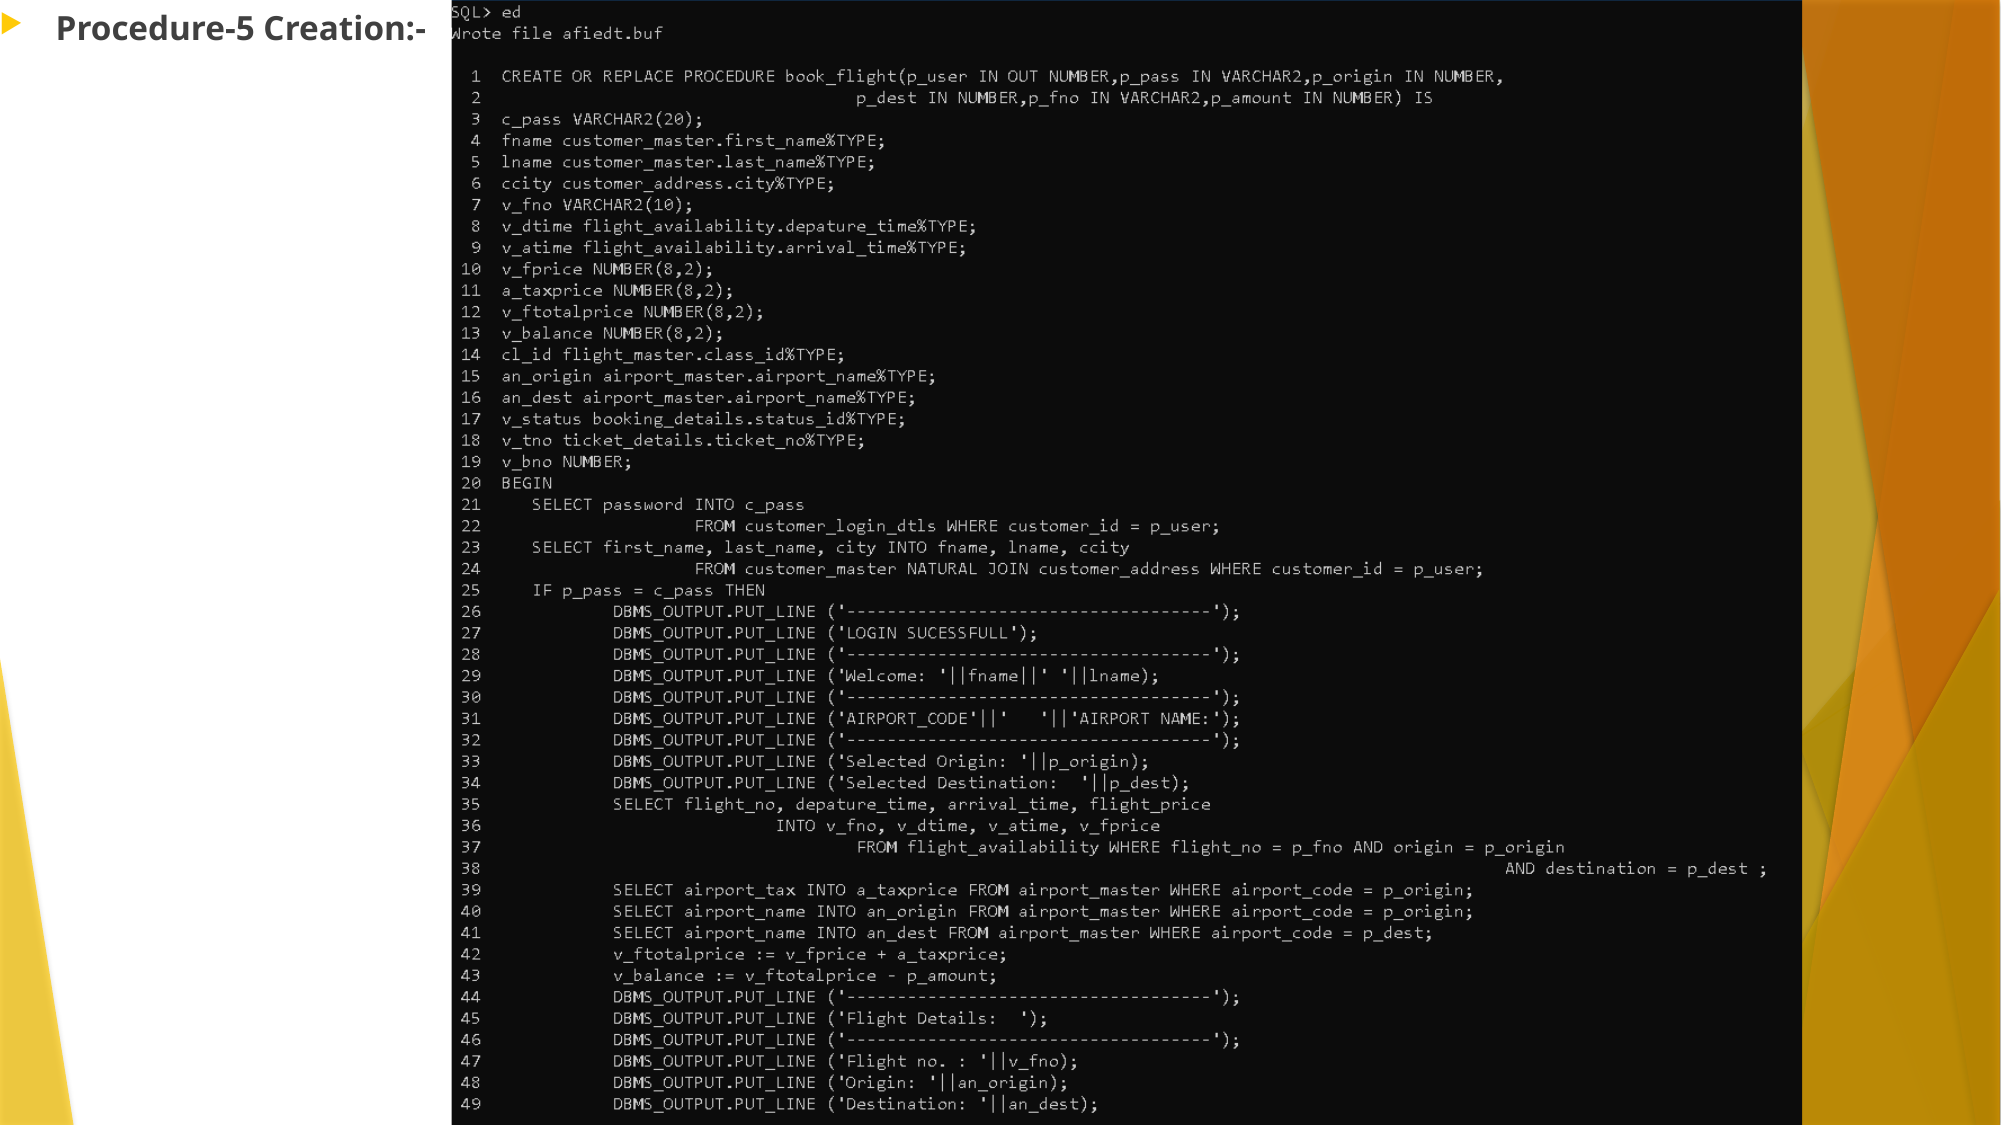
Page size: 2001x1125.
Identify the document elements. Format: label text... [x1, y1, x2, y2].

list Procedure-5 Creation:- [0, 0, 449, 637]
picture [451, 0, 1803, 1125]
